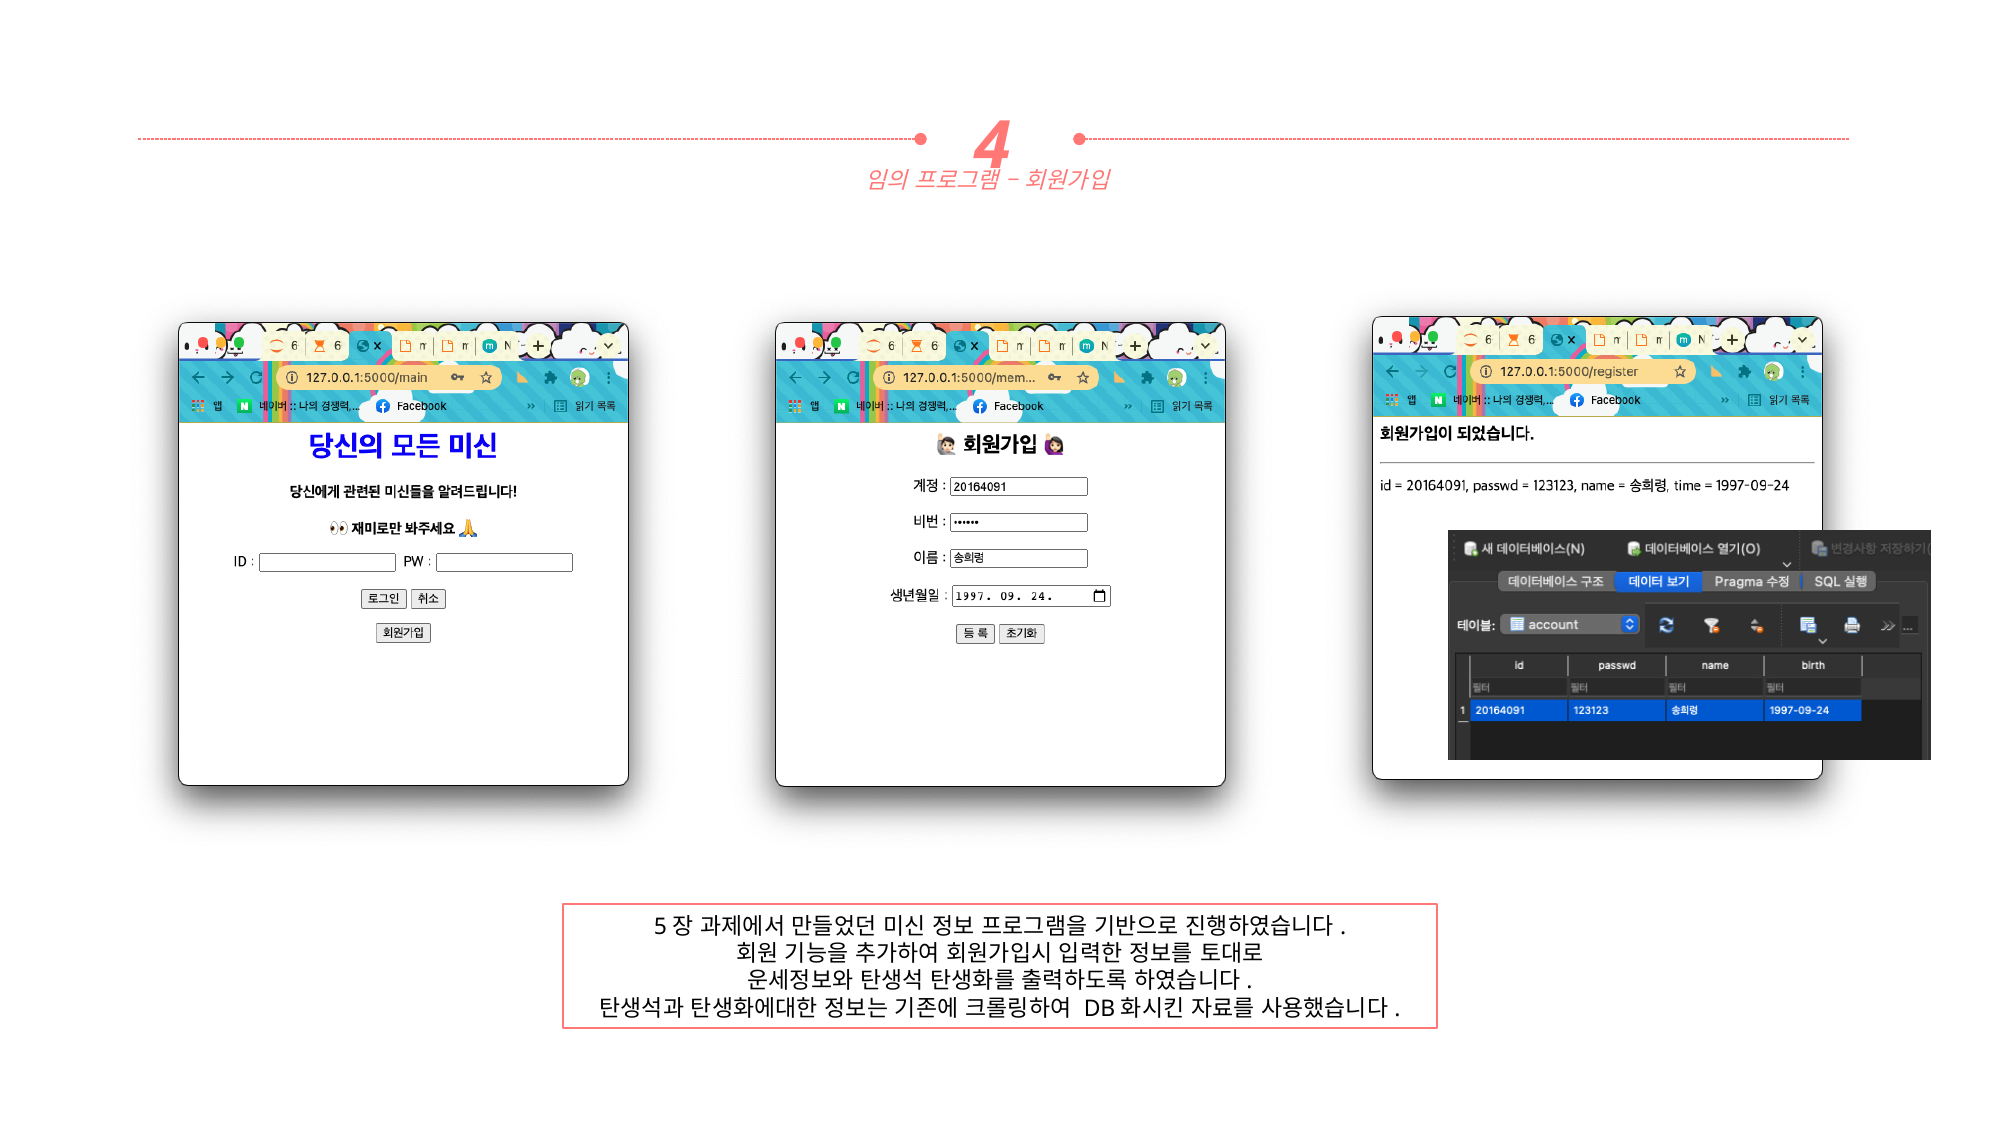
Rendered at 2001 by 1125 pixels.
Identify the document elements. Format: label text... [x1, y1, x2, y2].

picture [725, 288, 1275, 852]
text_box 4 [606, 54, 1380, 157]
picture [128, 288, 678, 851]
picture [1322, 282, 1931, 845]
text_box 5장 과제에서 만들었던 미신 정보 프로그램을 기반으로 진행하였습니다. 회원 기능을 추가하여 회원가입시 입력한 정보를 토대로 운세정보와 탄생석 탄생화를 출력하도록 하였습니다. 탄생석과 탄생화에대한 정보는 기존에 크롤링하여 DB화시킨 자료를 사용했습니다. [563, 903, 1437, 1029]
text_box 임의 프로그램 – 회원가입 [125, 157, 1850, 201]
